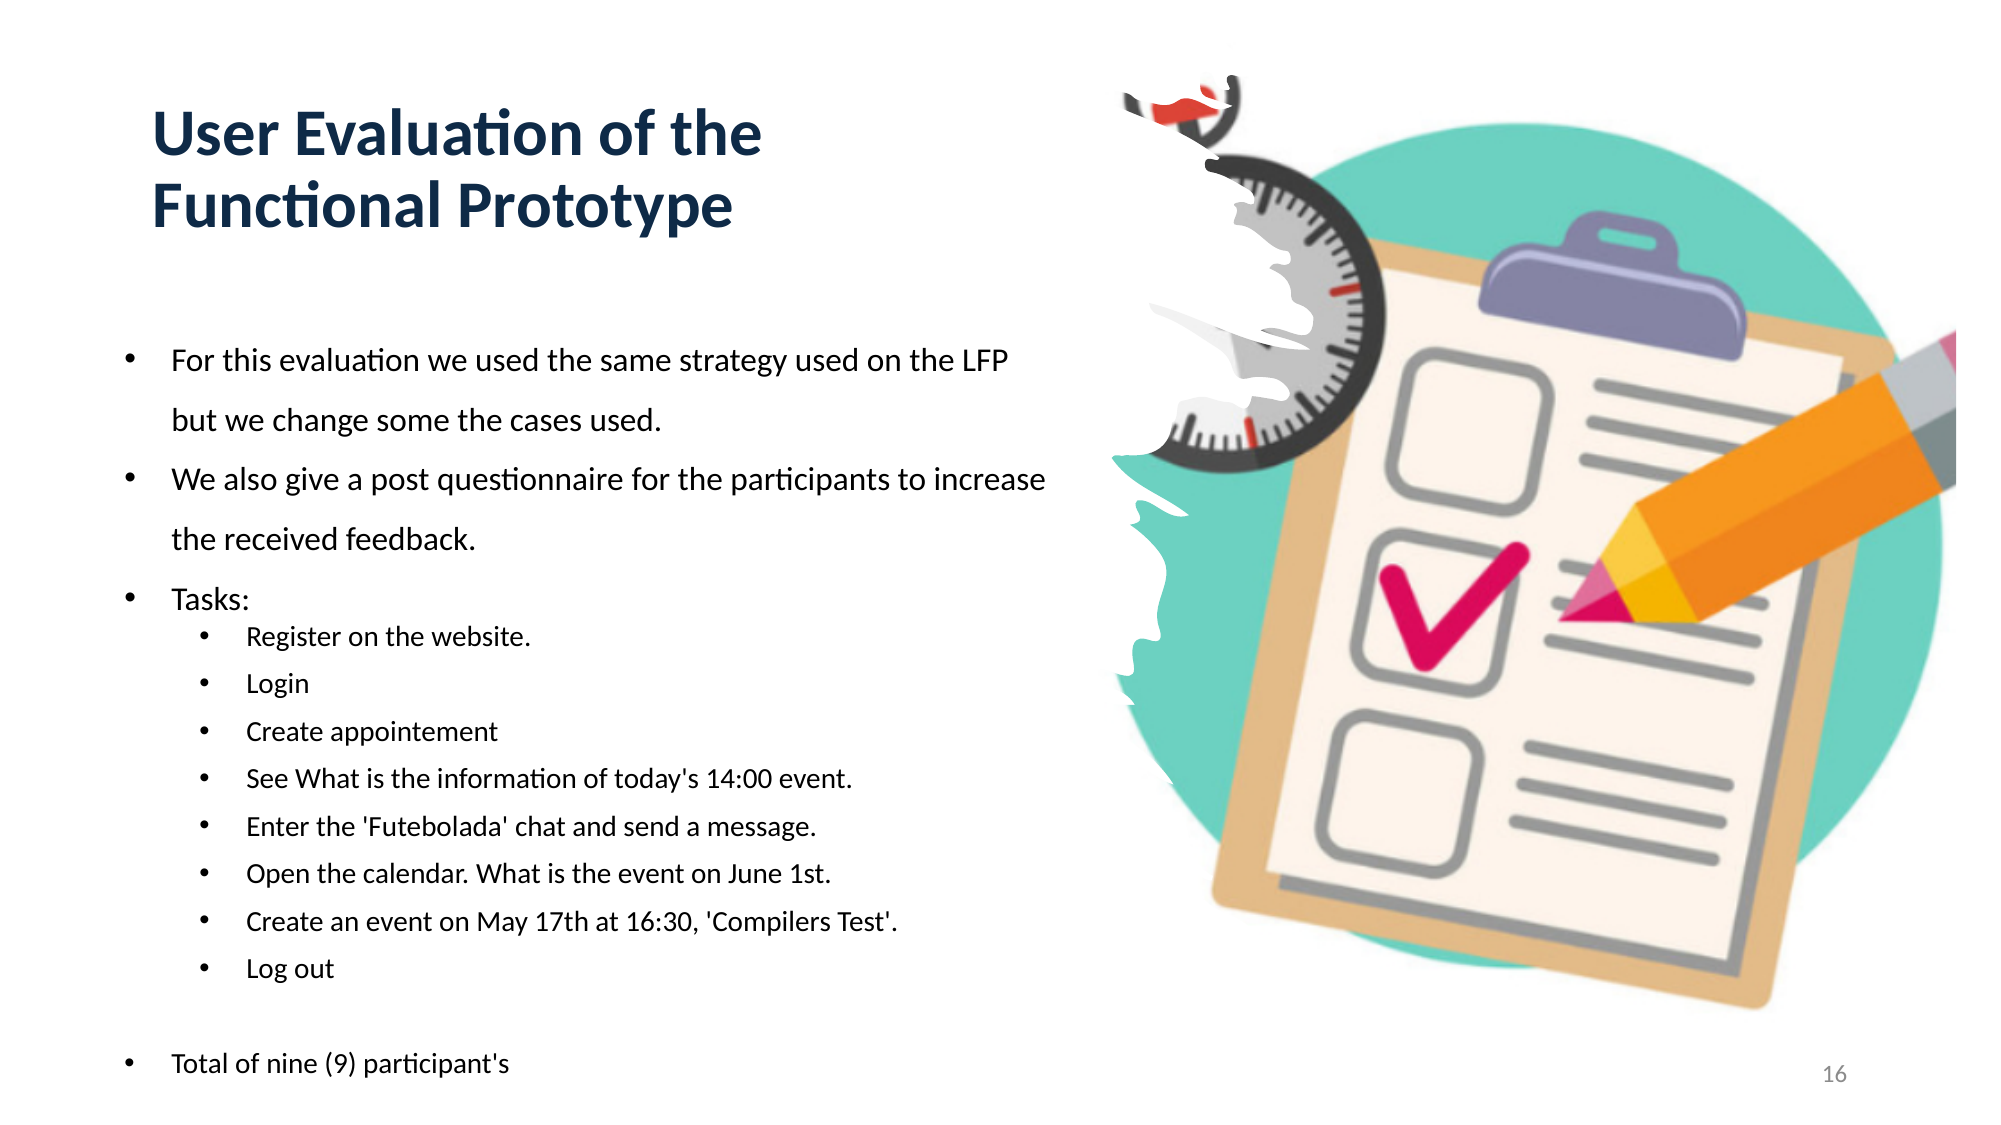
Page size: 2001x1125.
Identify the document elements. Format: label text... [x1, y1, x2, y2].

title User Evaluation of the Functional Prototype [137, 59, 1054, 281]
picture [1087, 25, 1957, 1026]
text_box For this evaluation we used the same strategy used on the LFP but we change some the cases used. We also give a post questionnaire for the participants to increase the received feedback. Tasks: Register on the website. Login Create appointement See What is the information of today's 14:00 event.​ Enter the 'Futebolada' chat and send a message. Open the calendar. What is the event on June 1st. Create an event on May 17th at 16:30, 'Compilers Test'. Log out Total of nine (9) participant's [109, 310, 1085, 1125]
slide_number 16 [1412, 1042, 1863, 1103]
